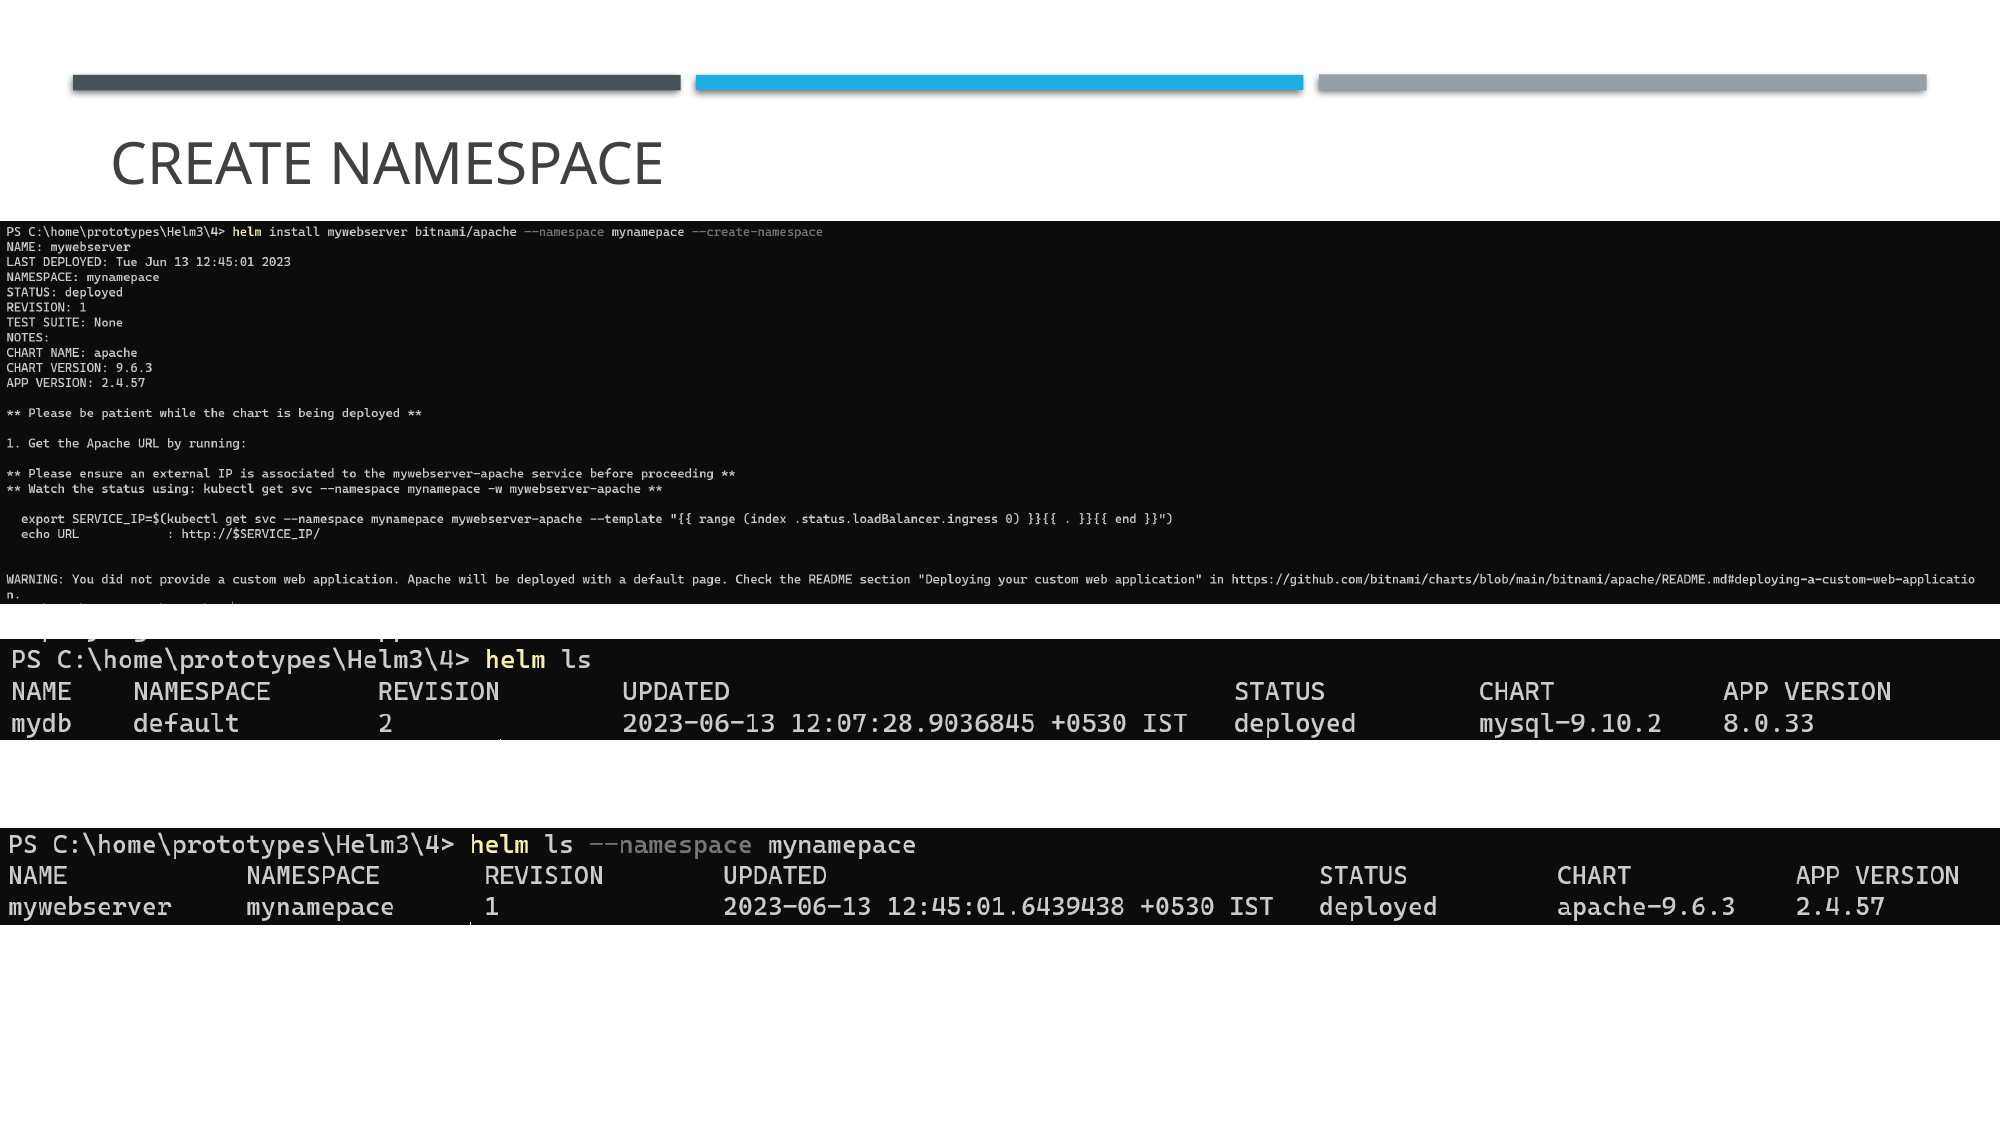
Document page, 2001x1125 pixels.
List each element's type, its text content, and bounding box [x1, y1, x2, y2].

picture [0, 638, 2000, 740]
picture [0, 220, 2000, 605]
picture [0, 828, 2000, 925]
title Create namespace [95, 115, 1905, 204]
